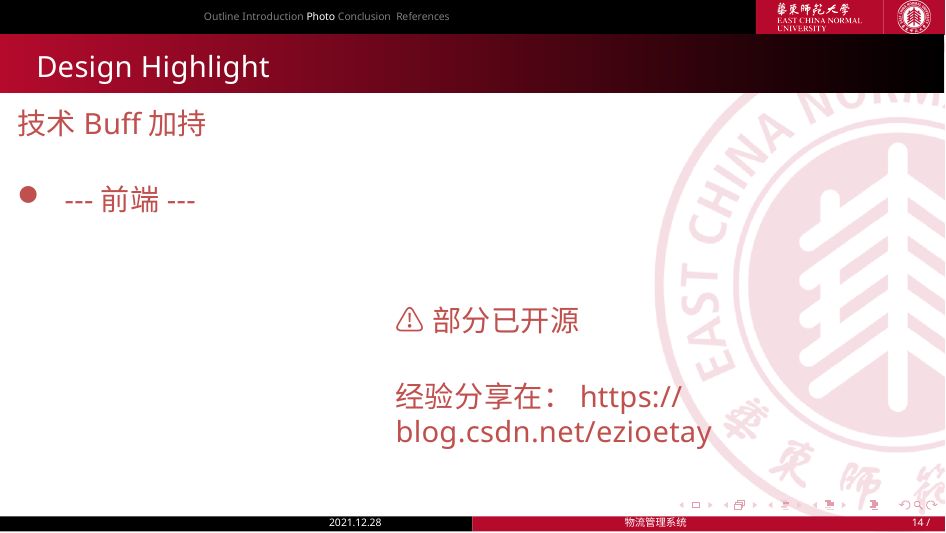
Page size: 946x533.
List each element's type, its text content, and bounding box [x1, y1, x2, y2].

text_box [0, 516, 946, 532]
text_box 技术Buff加持 ---前端--- [15, 102, 342, 217]
text_box ⚠️部分已开源 经验分享在：https://blog.csdn.net/ezioetay [393, 299, 884, 448]
picture [654, 93, 945, 516]
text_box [0, 0, 946, 93]
